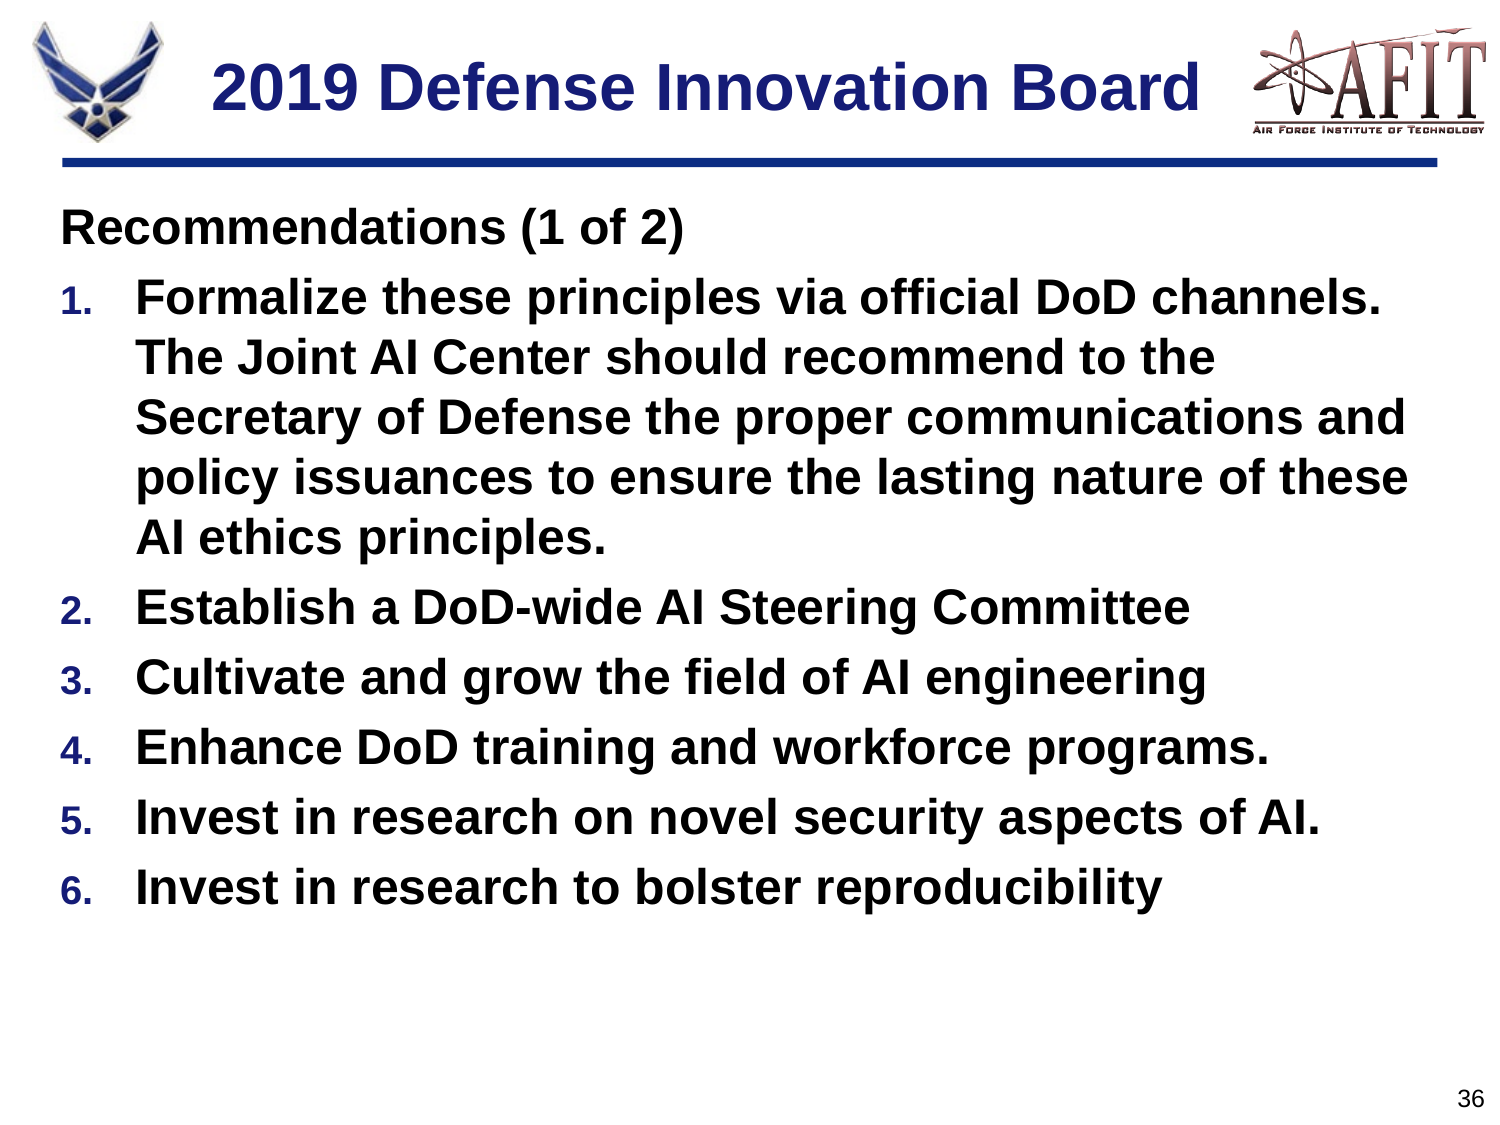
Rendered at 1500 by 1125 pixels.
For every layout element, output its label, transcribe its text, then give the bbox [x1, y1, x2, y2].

list Recommendations (1 of 2) Formalize these principles via official DoD channels. The Joint AI Center should recommend to the Secretary of Defense the proper communications and policy issuances to ensure the lasting nature of these AI ethics principles. Establish a DoD-wide AI Steering Committee Cultivate and grow the field of AI engineering Enhance DoD training and workforce programs. Invest in research on novel security aspects of AI. Invest in research to bolster reproducibility [44, 186, 1430, 897]
picture [32, 21, 164, 143]
slide_number [1310, 1070, 1498, 1121]
title 2019 Defense Innovation Board [179, 26, 1236, 141]
